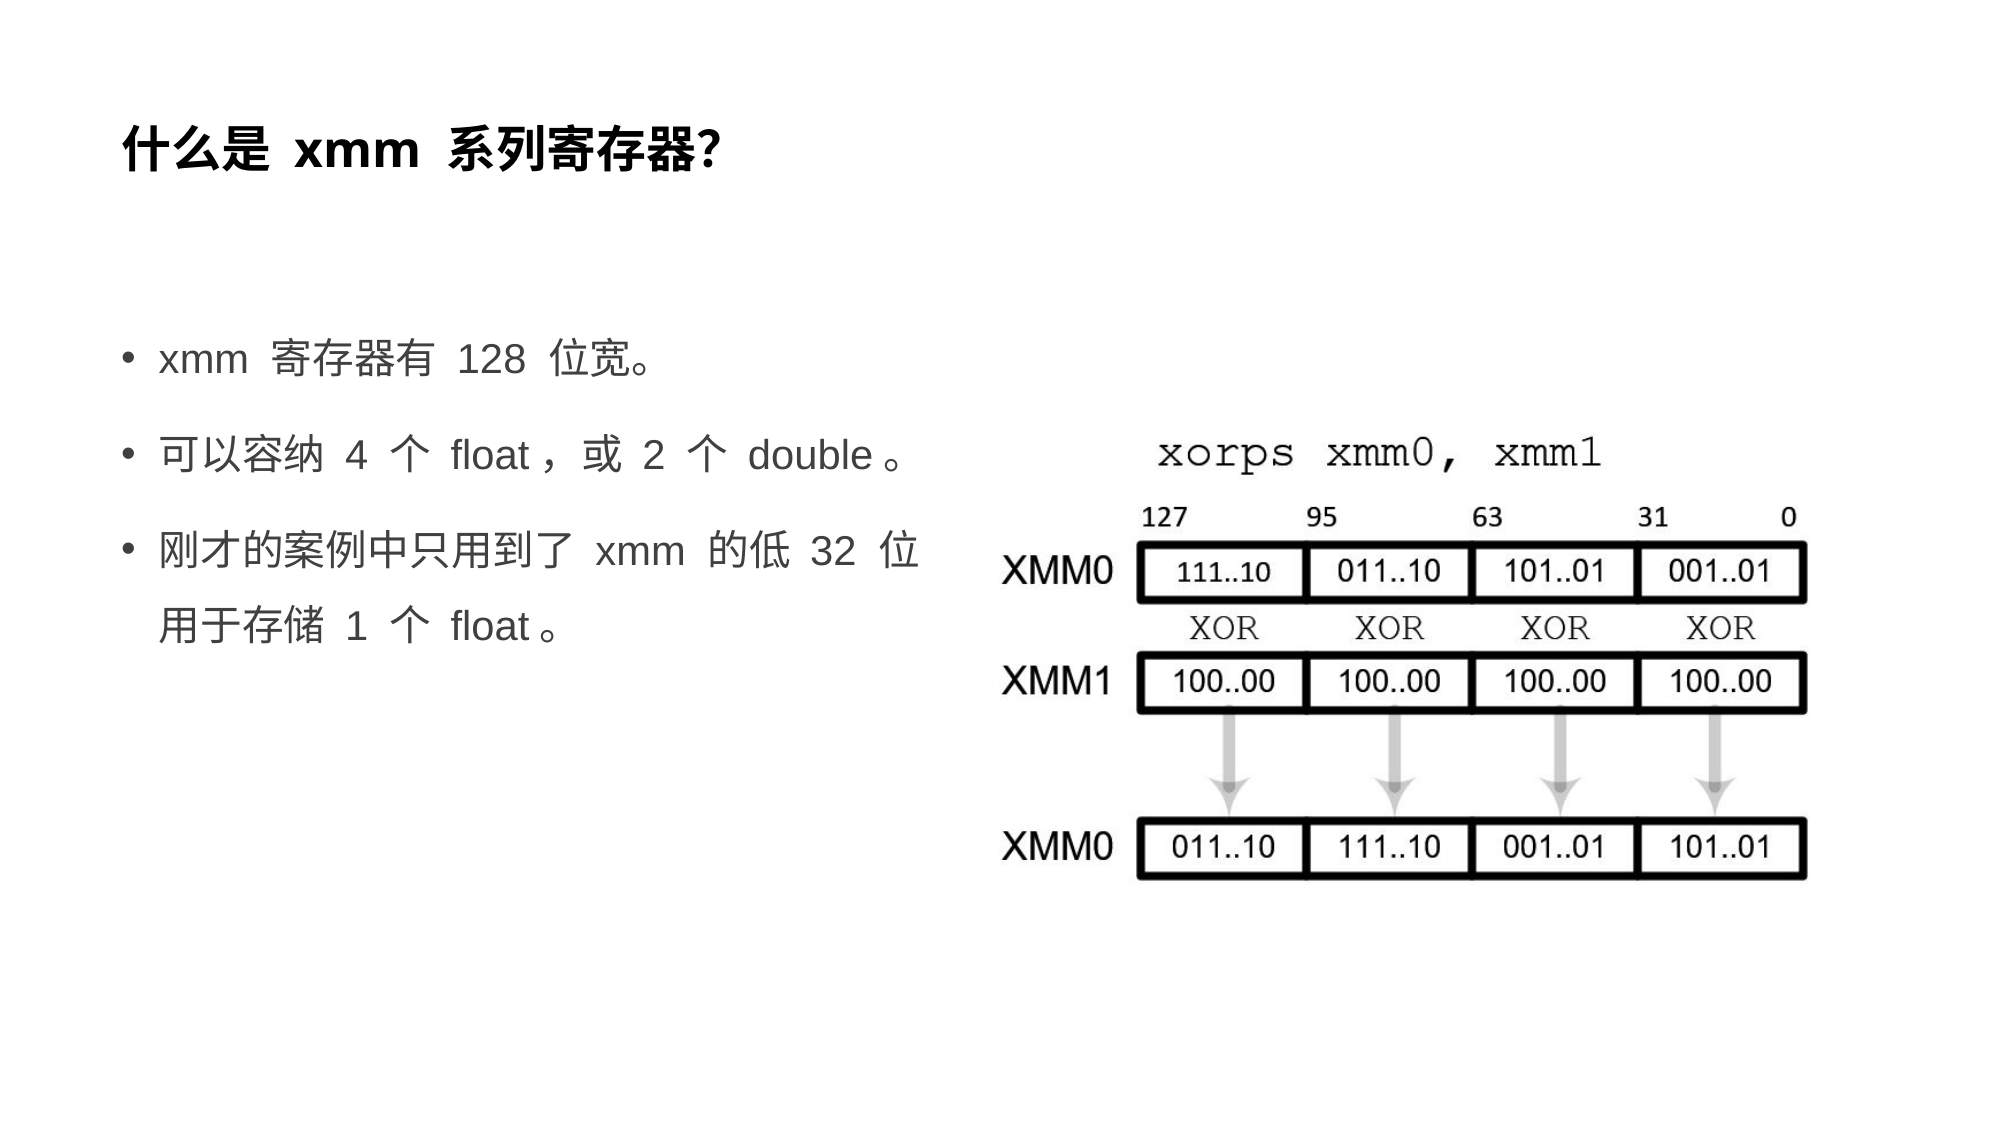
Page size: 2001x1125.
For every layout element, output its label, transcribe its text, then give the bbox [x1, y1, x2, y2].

title 什么是 xmm 系列寄存器？ [106, 42, 1832, 260]
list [981, 415, 1832, 898]
list xmm 寄存器有 128 位宽。 可以容纳 4 个 float，或 2 个 double。 刚才的案例中只用到了 xmm 的低 32 位用于存储 1 个 float。 [106, 299, 957, 1014]
